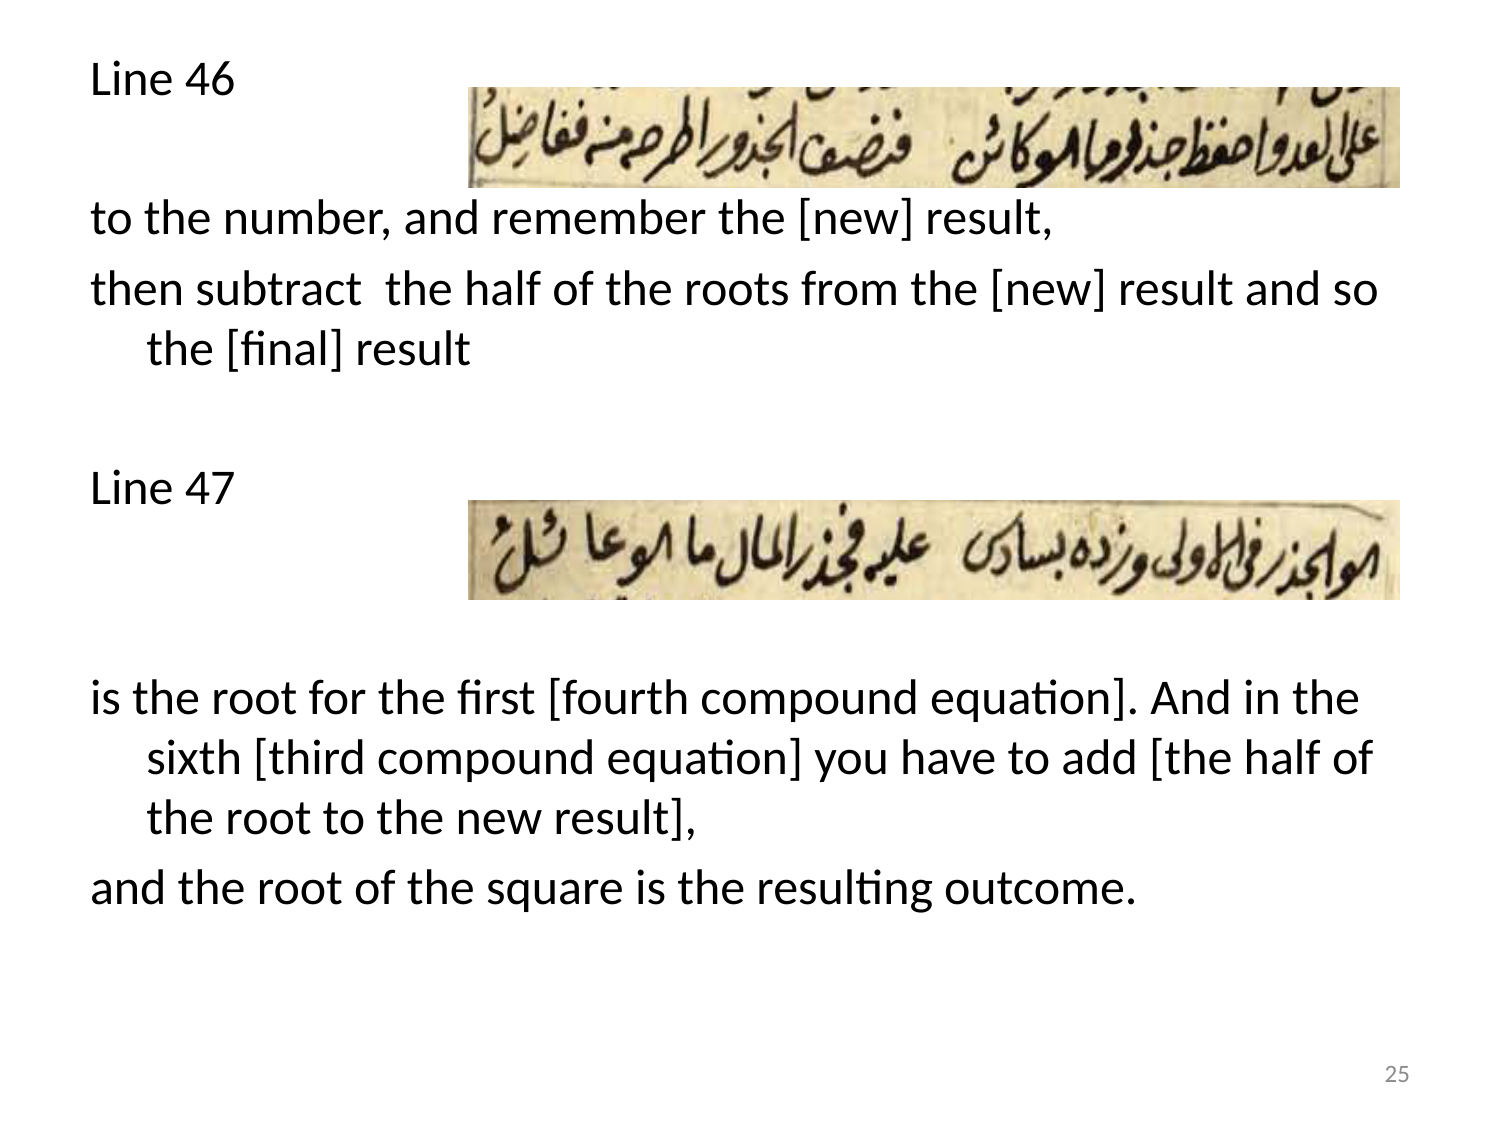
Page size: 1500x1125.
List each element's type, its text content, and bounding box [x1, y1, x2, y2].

picture [467, 499, 1401, 601]
picture [467, 87, 1401, 188]
list Line 46 to the number, and remember the [new] result, then subtract the half of the roots from the [new] result and so the [final] result Line 47 is the root for the first [fourth compound equation]. And in the sixth [third compound equation] you have to add [the half of the root to the new result], and the root of the square is the resulting outcome. [75, 37, 1425, 1075]
slide_number 25 [1074, 1042, 1425, 1103]
